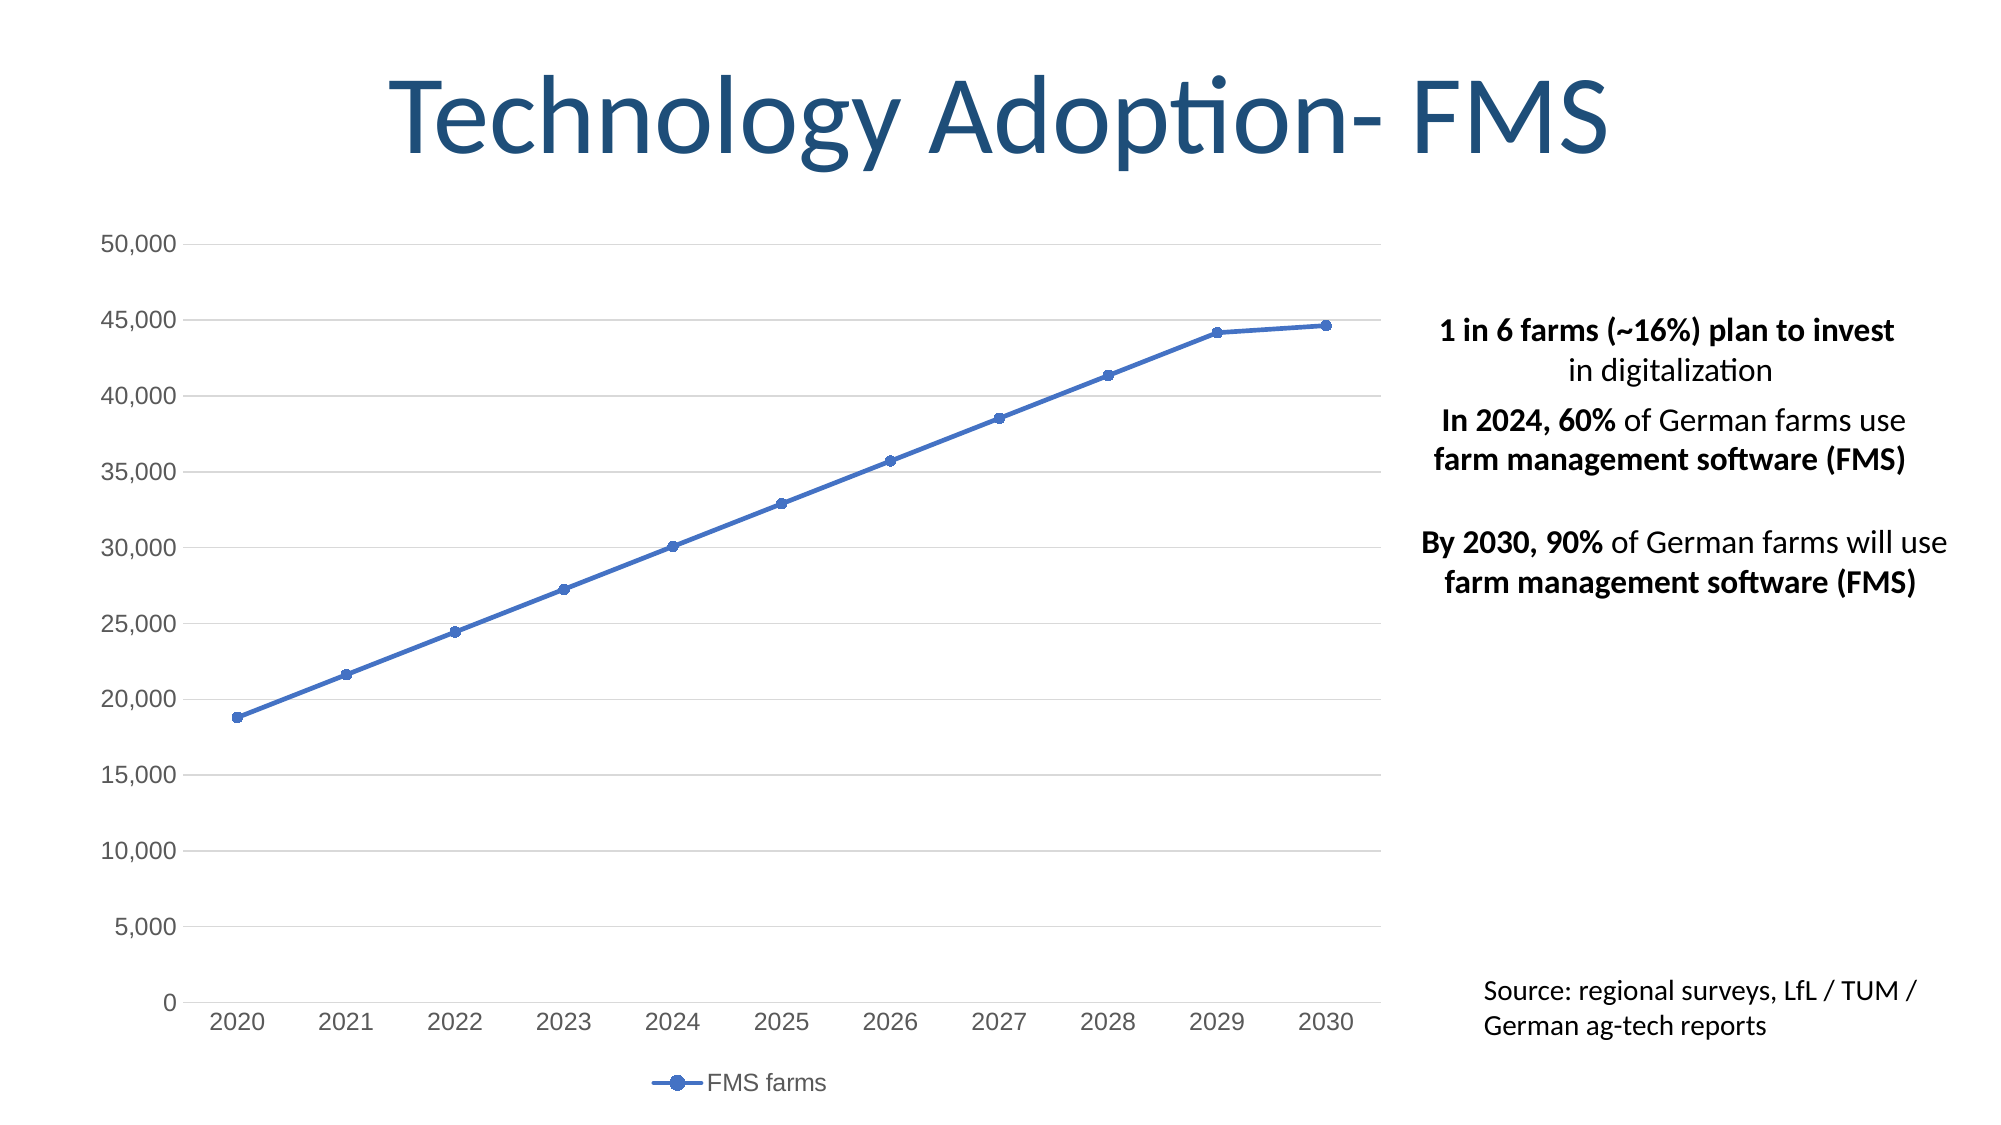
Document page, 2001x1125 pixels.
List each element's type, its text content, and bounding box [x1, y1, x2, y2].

text_box By 2030, 90% of German farms will use farm management software (FMS) [1413, 512, 1968, 608]
chart [73, 213, 1408, 1103]
text_box 1 in 6 farms (~16%) plan to invest in digitalization [1420, 300, 1915, 390]
text_box Source: regional surveys, LfL / TUM / German ag-tech reports [1468, 964, 1985, 1049]
text_box In 2024, 60% of German farms use farm management software (FMS) [1413, 390, 1941, 485]
text_box Technology Adoption- FMS [366, 33, 1634, 184]
